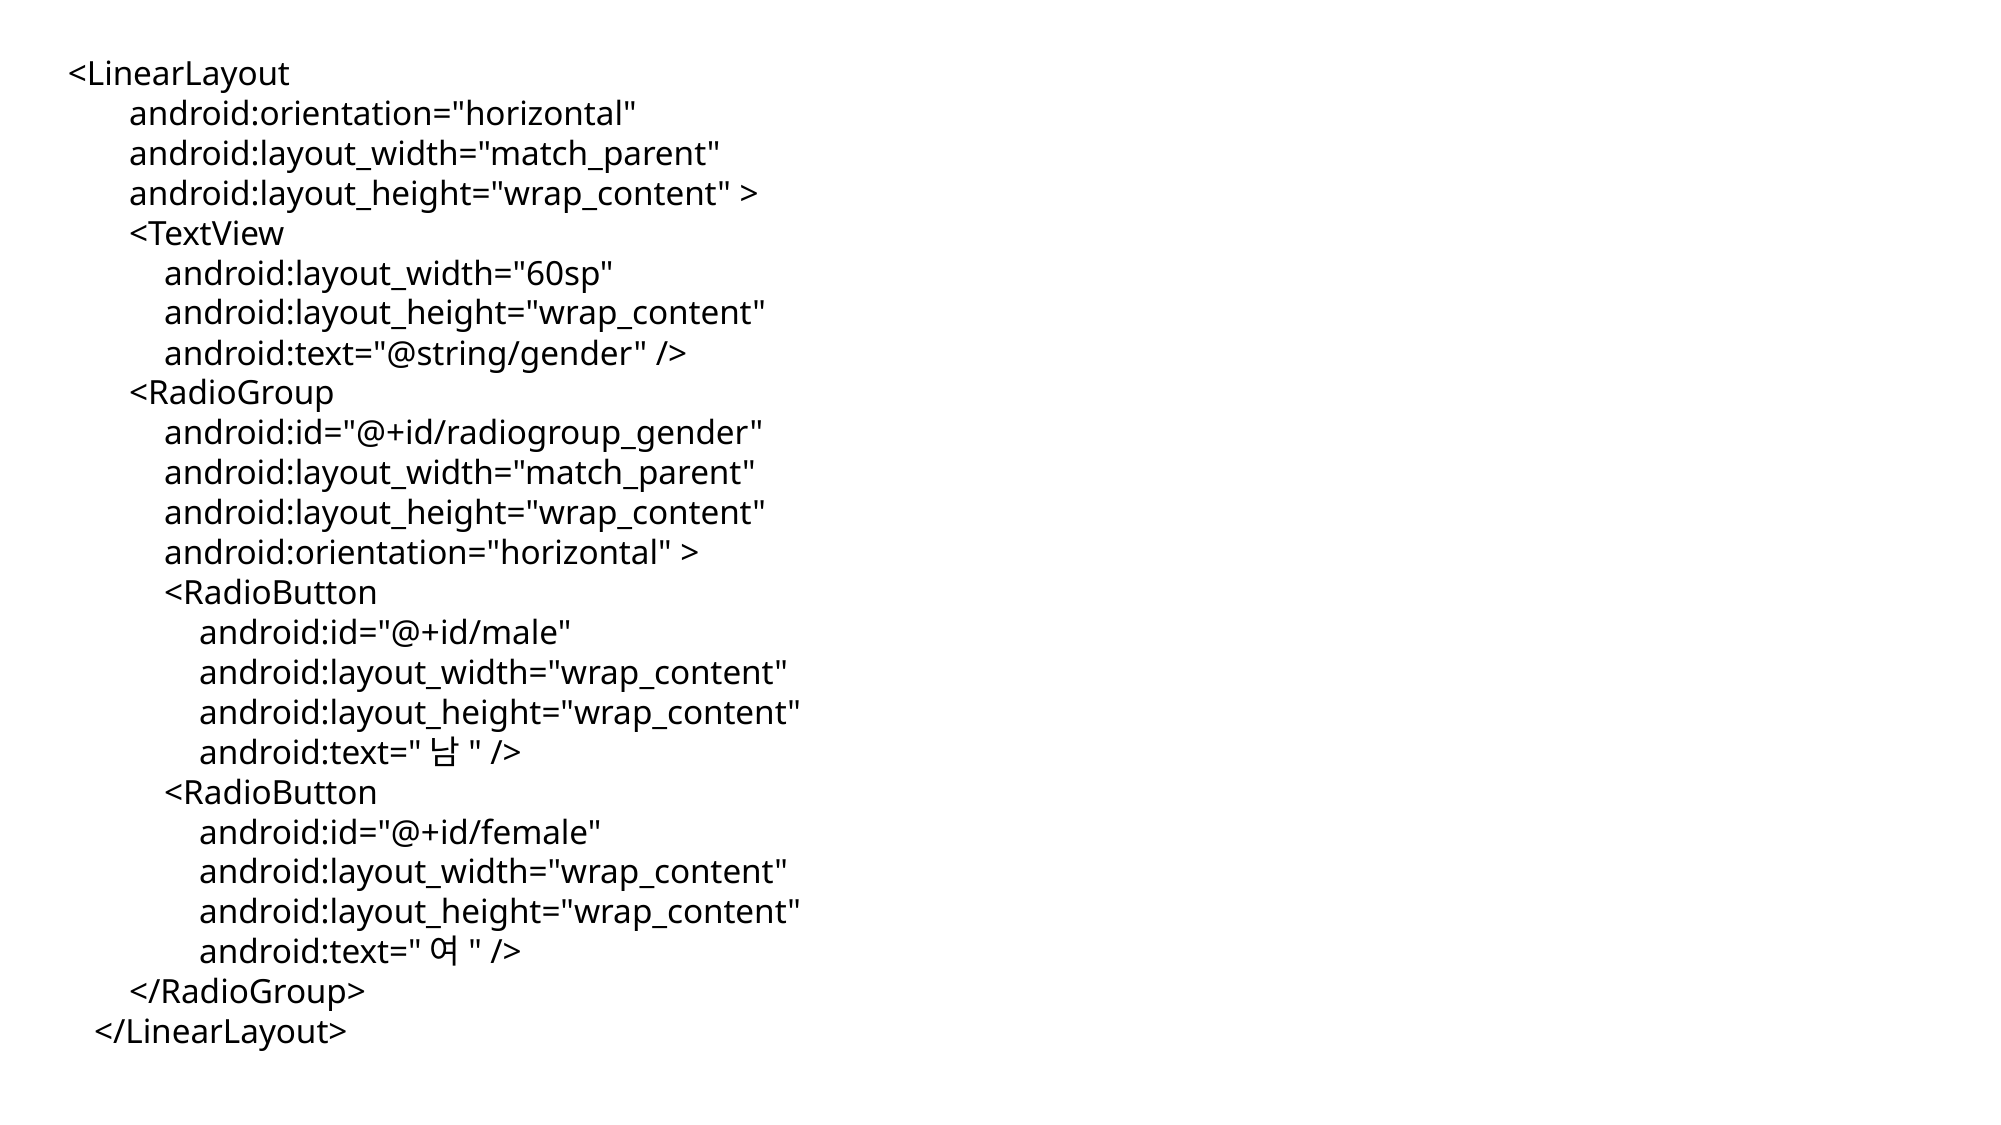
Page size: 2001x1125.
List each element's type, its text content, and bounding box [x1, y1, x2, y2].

text_box <LinearLayout android:orientation="horizontal" android:layout_width="match_parent" android:layout_height="wrap_content" > <TextView android:layout_width="60sp" android:layout_height="wrap_content" android:text="@string/gender" /> <RadioGroup android:id="@+id/radiogroup_gender" android:layout_width="match_parent" android:layout_height="wrap_content" android:orientation="horizontal" > <RadioButton android:id="@+id/male" android:layout_width="wrap_content" android:layout_height="wrap_content" android:text="남" /> <RadioButton android:id="@+id/female" android:layout_width="wrap_content" android:layout_height="wrap_content" android:text="여" /> </RadioGroup> </LinearLayout> [44, 44, 1045, 1058]
